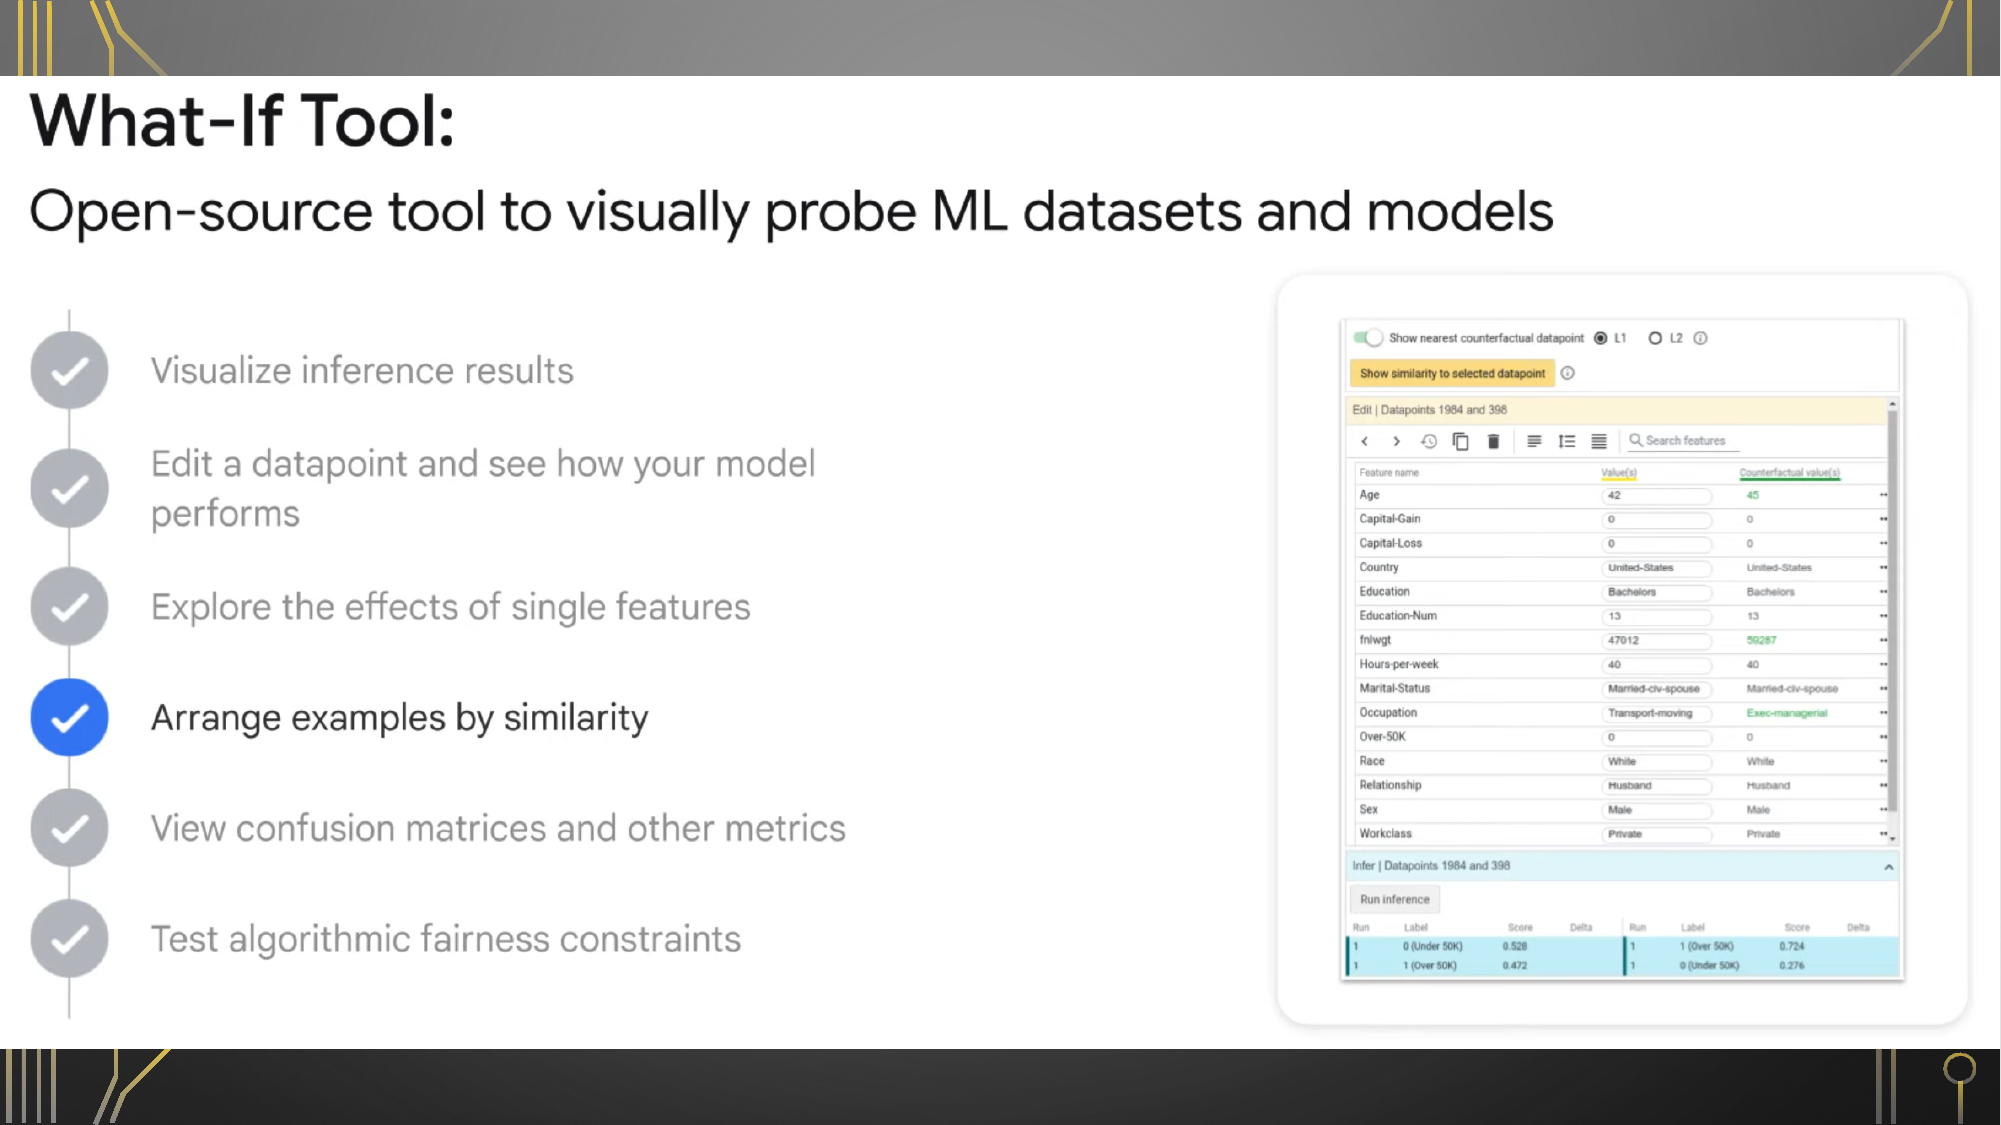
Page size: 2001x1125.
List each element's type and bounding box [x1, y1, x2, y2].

picture [0, 76, 2000, 1049]
